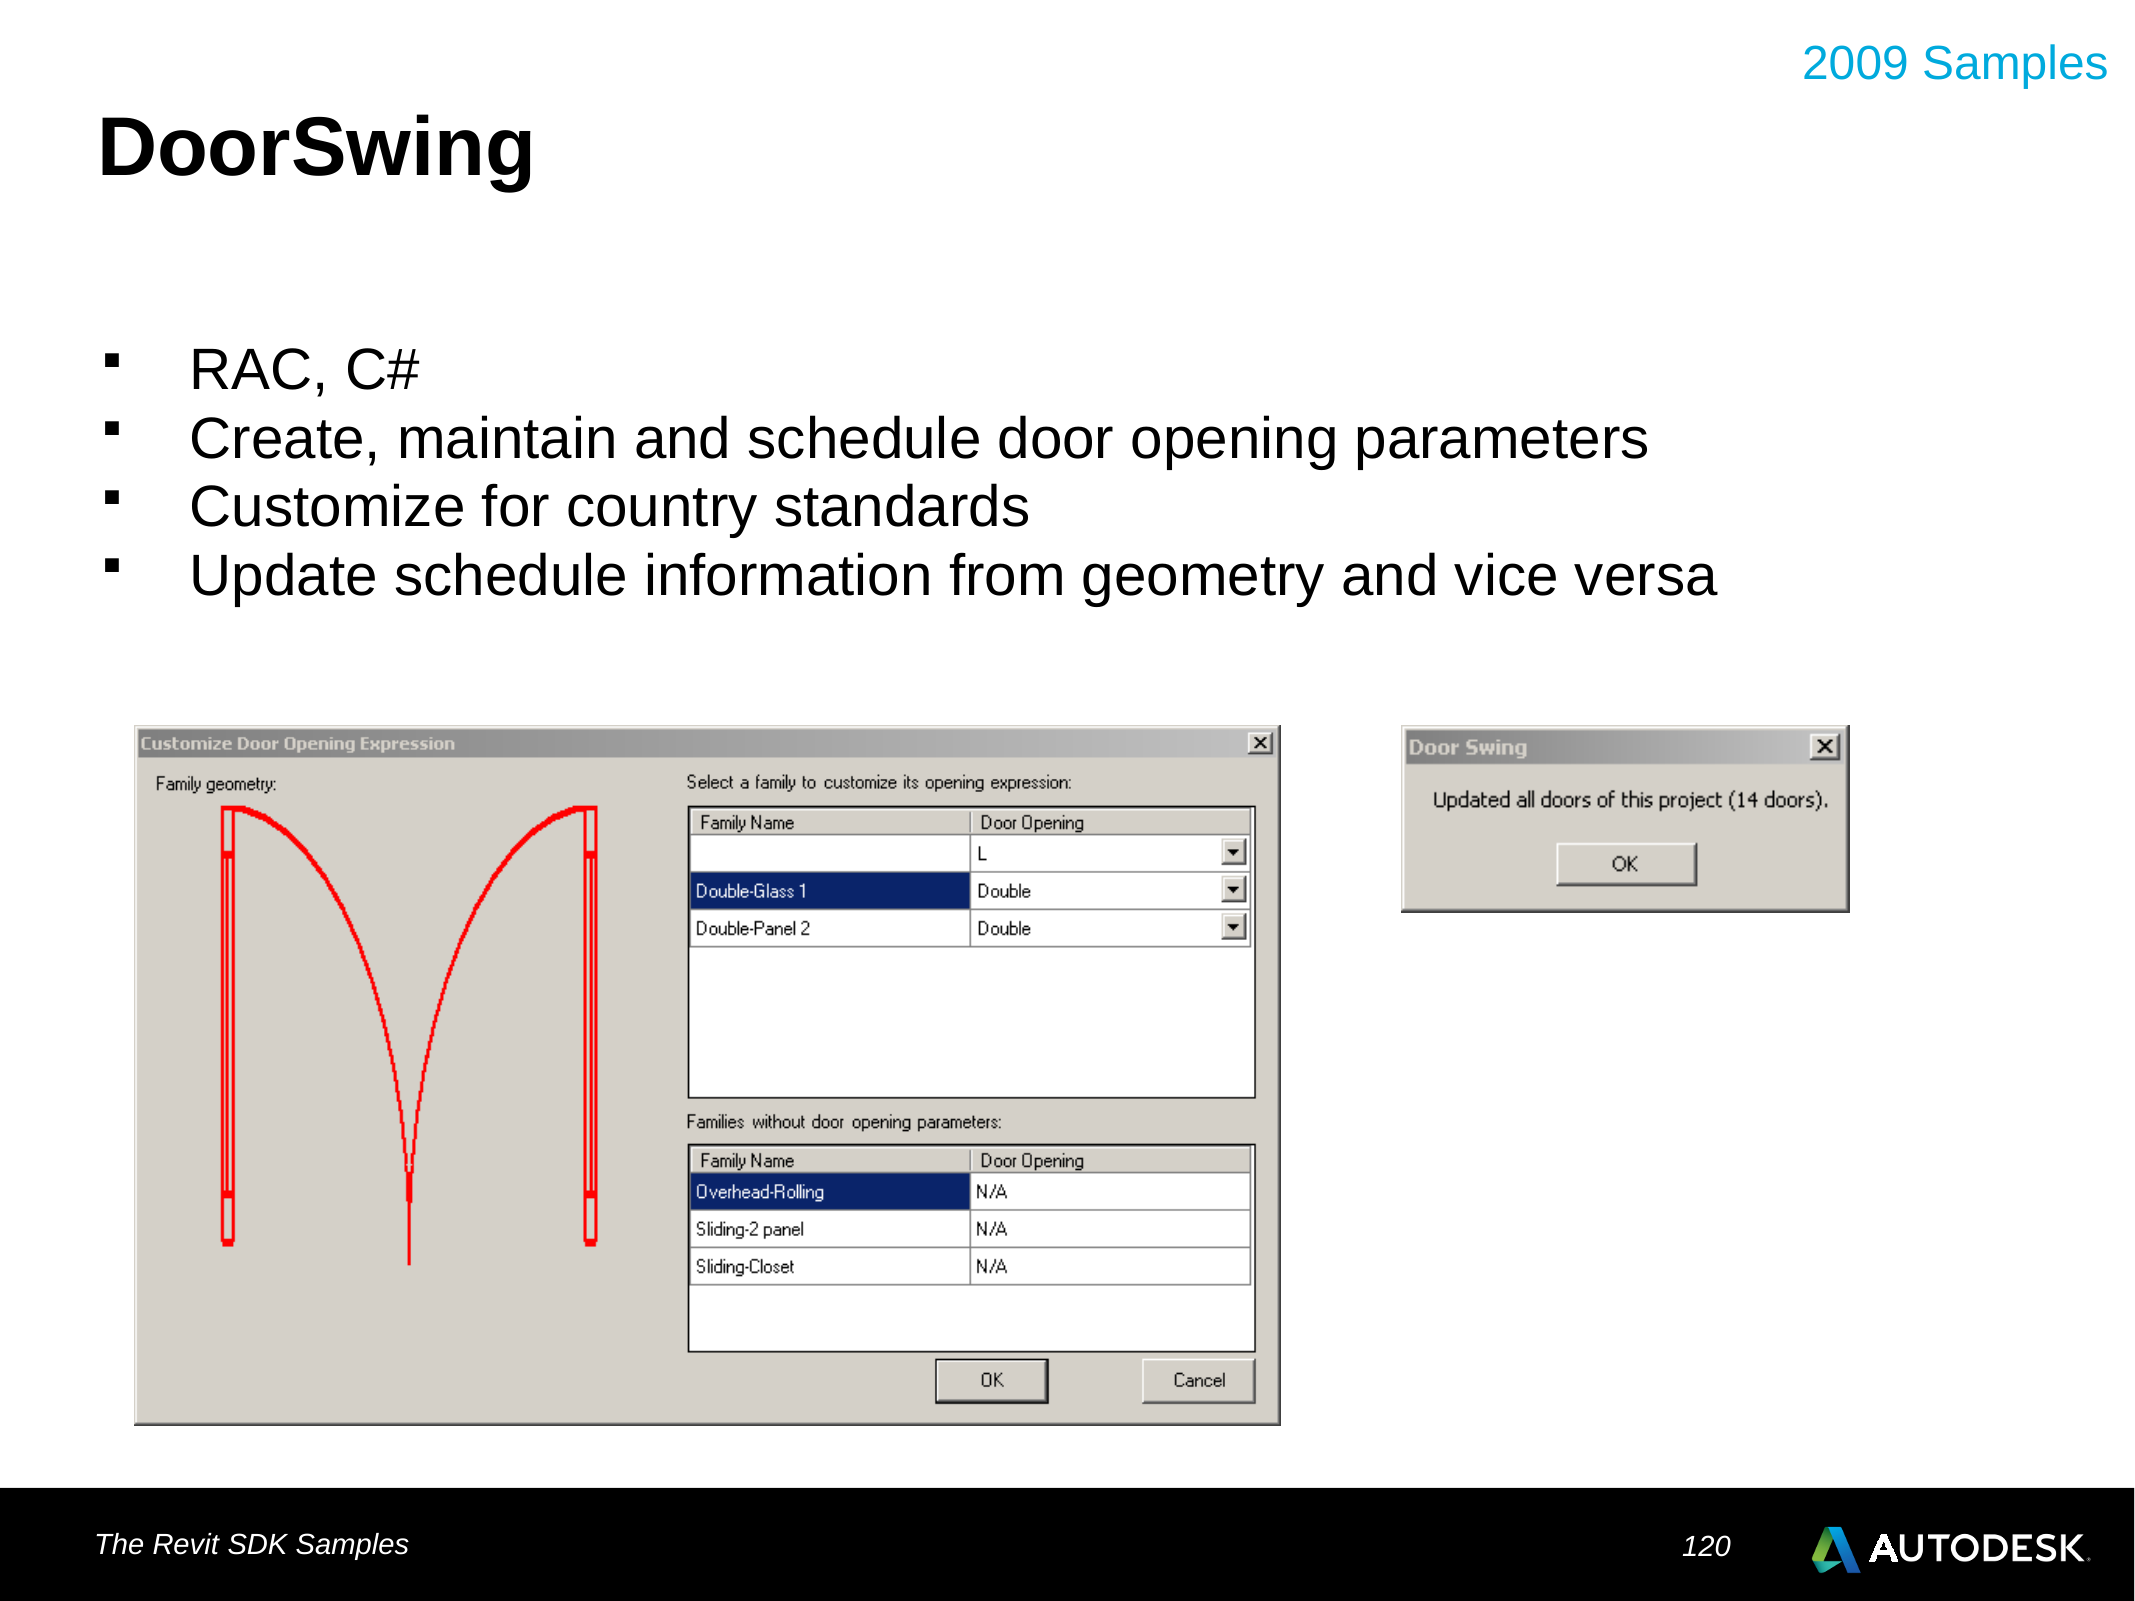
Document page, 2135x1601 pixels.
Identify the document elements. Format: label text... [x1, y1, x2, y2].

slide_number 120 [1667, 1502, 1768, 1588]
picture [0, 1487, 2135, 1601]
picture [1400, 724, 1850, 913]
text_box 2009 Samples [1638, 31, 2110, 90]
footer The Revit SDK Samples [79, 1500, 1393, 1586]
list RAC, C# Create, maintain and schedule door opening parameters Customize for country standards Update schedule information from geometry and vice versa [73, 344, 1904, 660]
picture [133, 725, 1282, 1426]
title DoorSwing [96, 59, 2028, 226]
